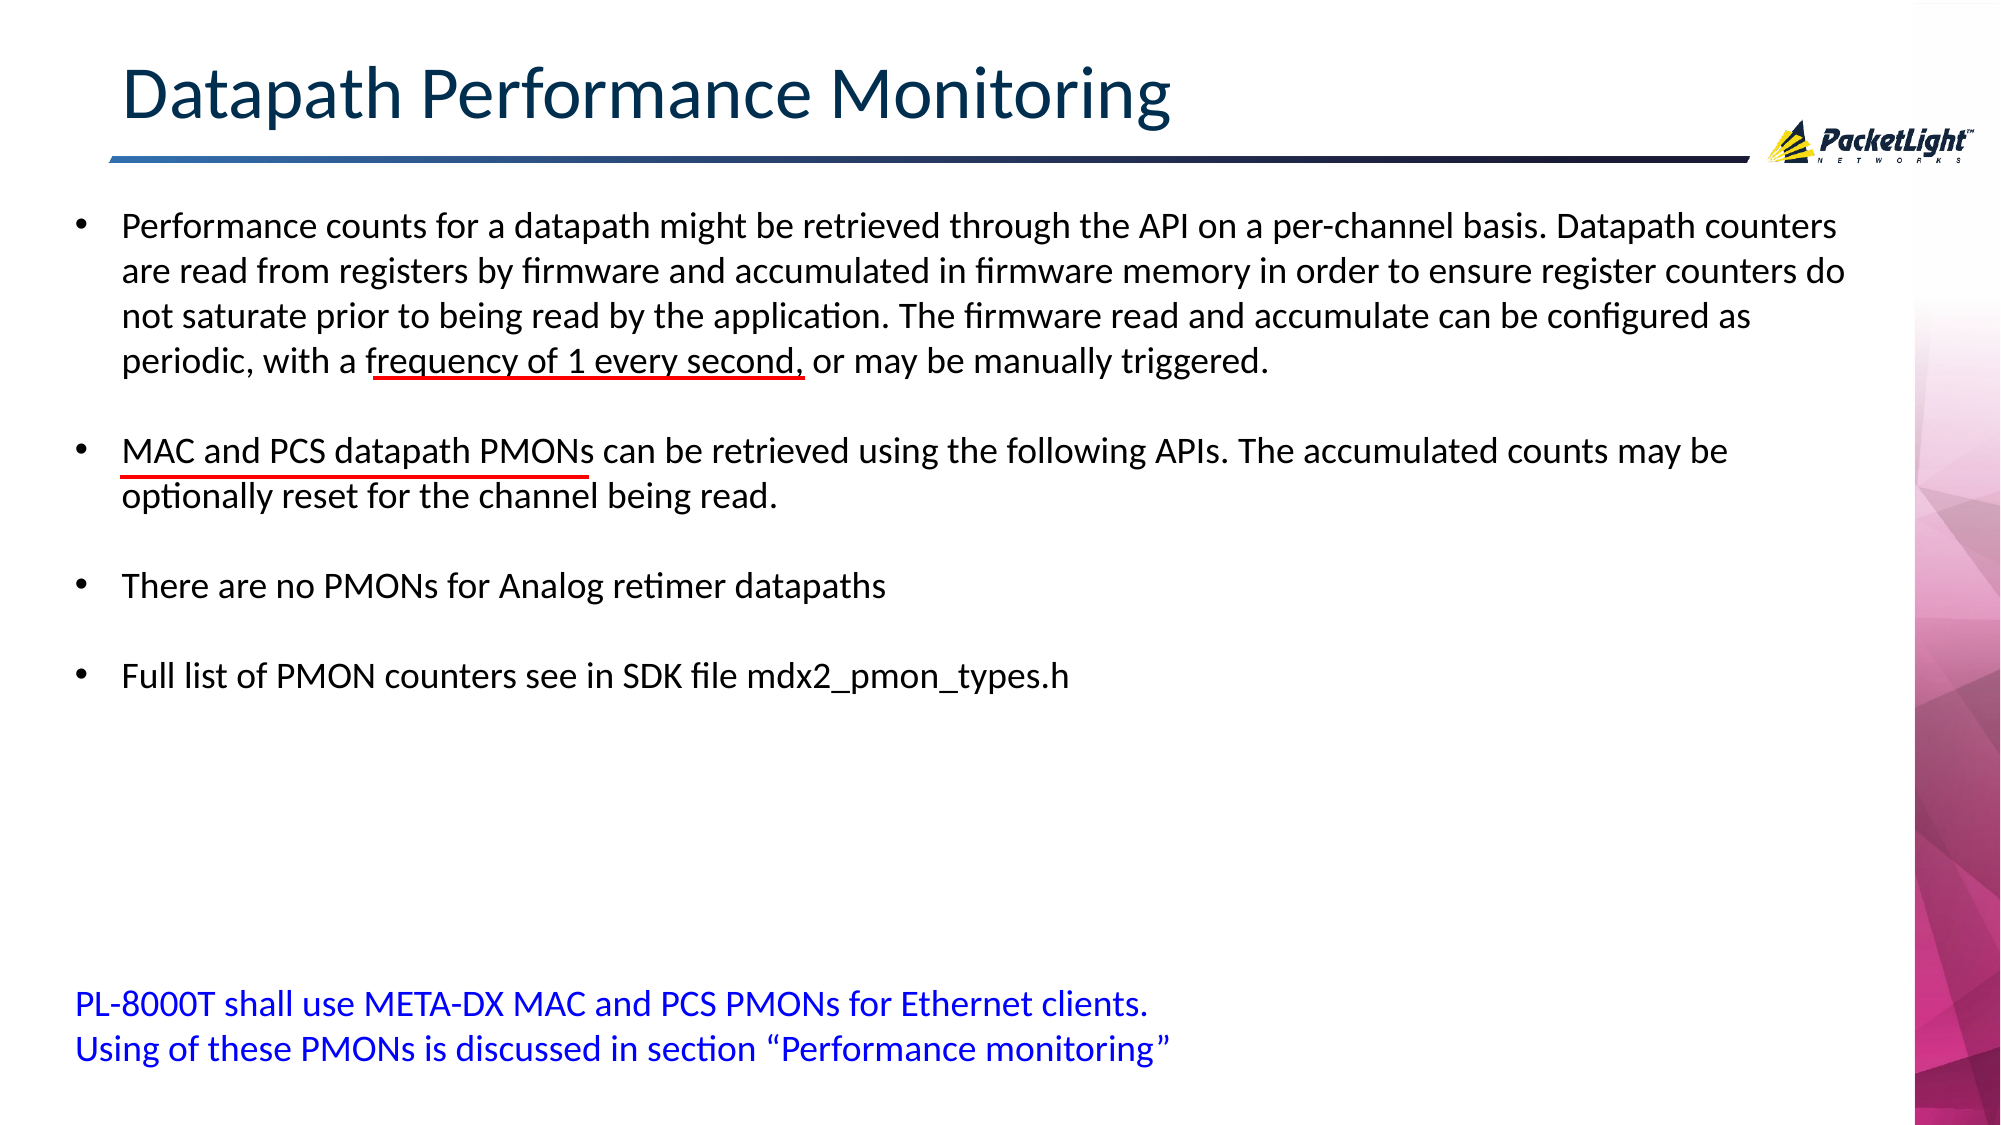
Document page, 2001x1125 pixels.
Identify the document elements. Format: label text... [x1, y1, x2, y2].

title Datapath Performance Monitoring [108, 14, 1750, 163]
text_box Performance counts for a datapath might be retrieved through the API on a per-channel basis. Datapath counters are read from registers by firmware and accumulated in firmware memory in order to ensure register counters do not saturate prior to being read by the application. The firmware read and accumulate can be configured as periodic, with a frequency of 1 every second, or may be manually triggered. MAC and PCS datapath PMONs can be retrieved using the following APIs. The accumulated counts may be optionally reset for the channel being read. There are no PMONs for Analog retimer datapaths Full list of PMON counters see in SDK file mdx2_pmon_types.h [60, 193, 1877, 833]
picture [1762, 0, 2001, 1125]
text_box PL-8000T shall use META-DX MAC and PCS PMONs for Ethernet clients. Using of these PMONs is discussed in section “Performance monitoring” [60, 971, 1188, 1076]
